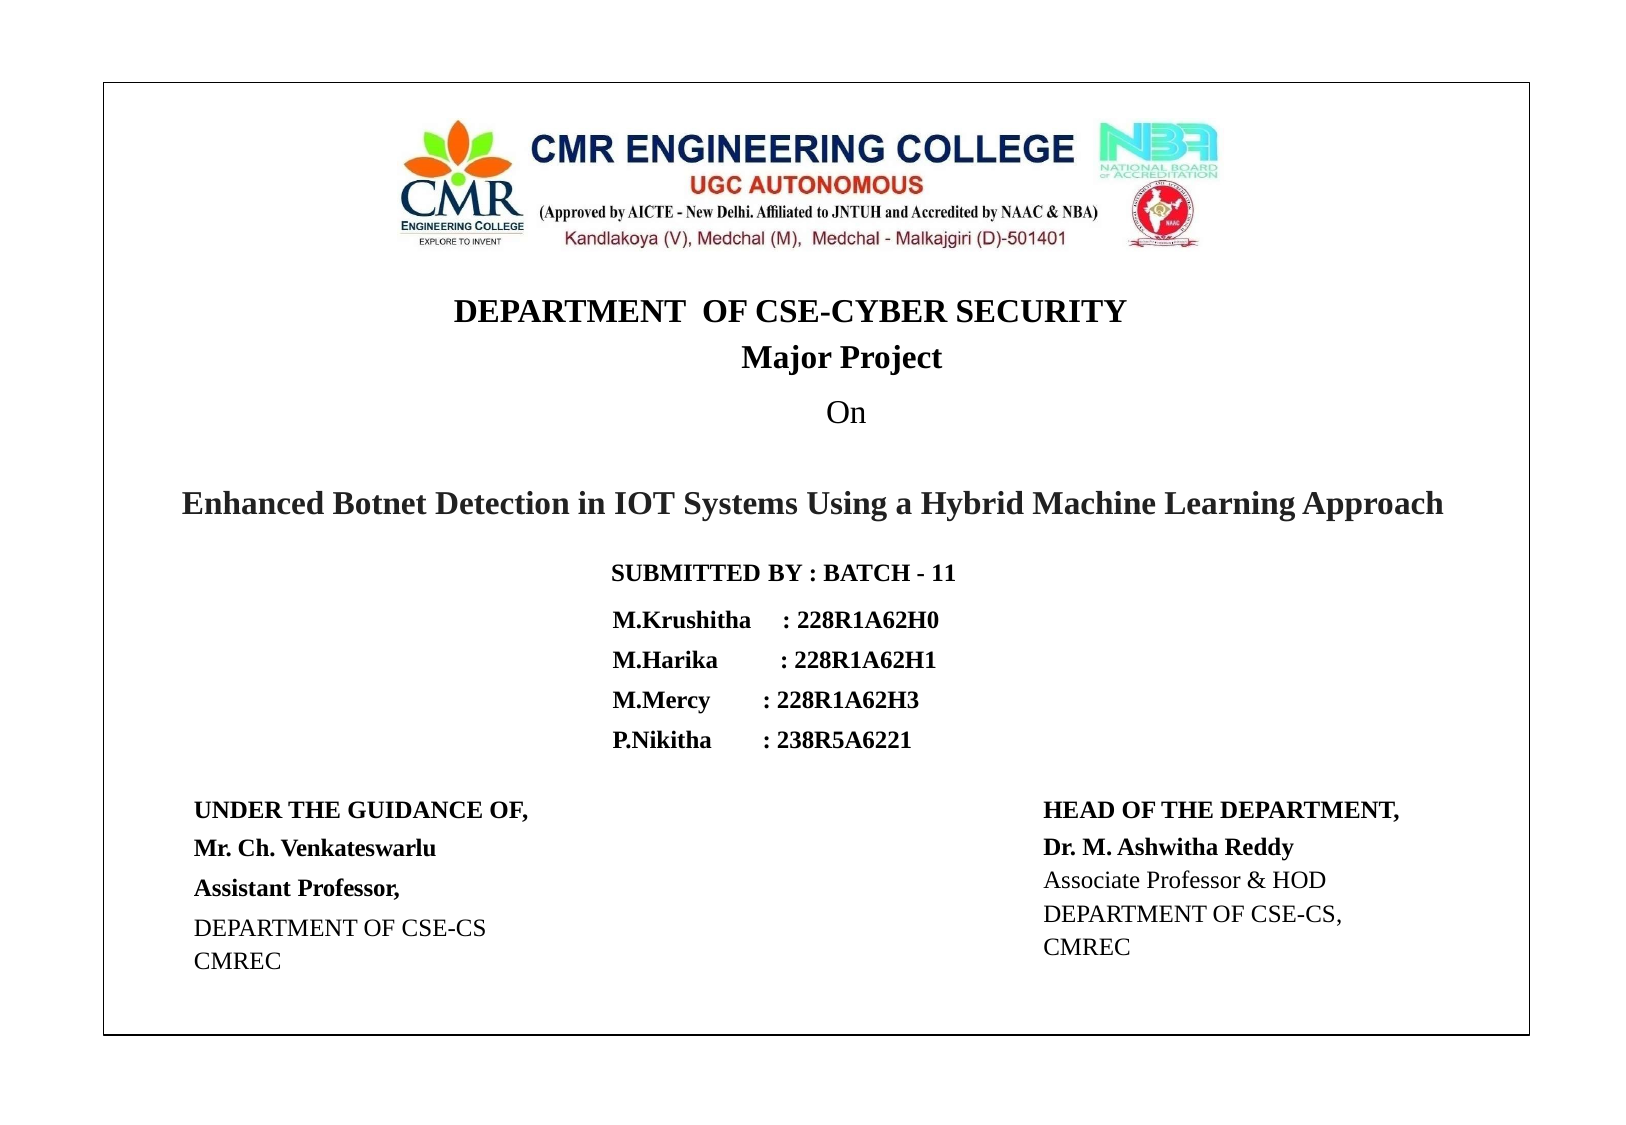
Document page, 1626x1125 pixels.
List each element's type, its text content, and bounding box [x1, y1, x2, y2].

picture [397, 118, 1228, 256]
text_box HEAD OF THE DEPARTMENT, Dr. M. Ashwitha Reddy Associate Professor & HOD DEPARTMENT OF CSE-CS, CMREC [1028, 783, 1477, 968]
text_box [103, 82, 1530, 1035]
text_box DEPARTMENT OF CSE-CYBER SECURITY [397, 282, 1183, 327]
text_box Major Project On Enhanced Botnet Detection in IOT Systems Using a Hybrid Machine Learning Approach [158, 327, 1510, 522]
